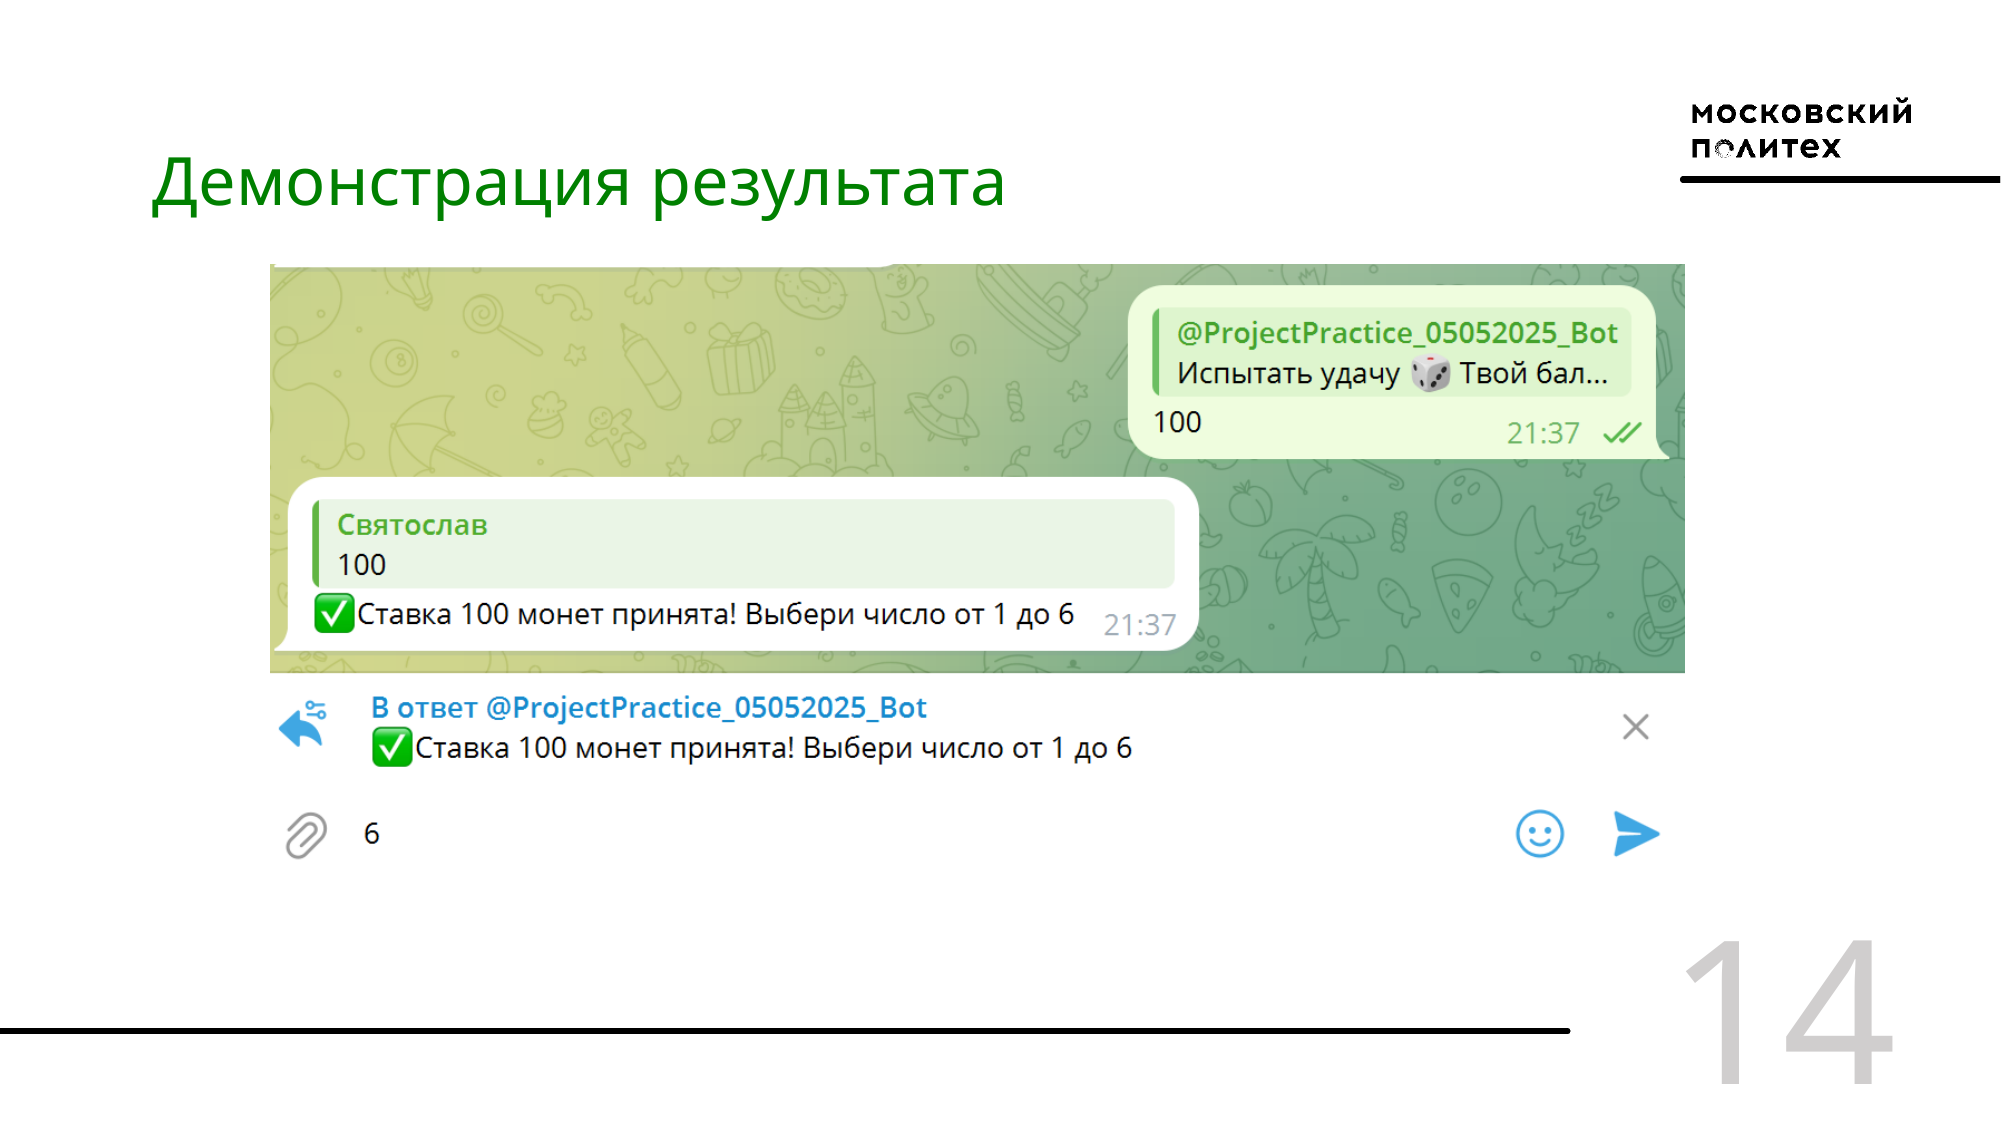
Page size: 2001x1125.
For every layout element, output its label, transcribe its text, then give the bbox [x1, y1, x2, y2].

picture [1677, 32, 1922, 206]
picture [270, 264, 1685, 875]
title Демонстрация результата [137, 91, 1594, 278]
slide_number 14 [1653, 934, 1947, 1107]
